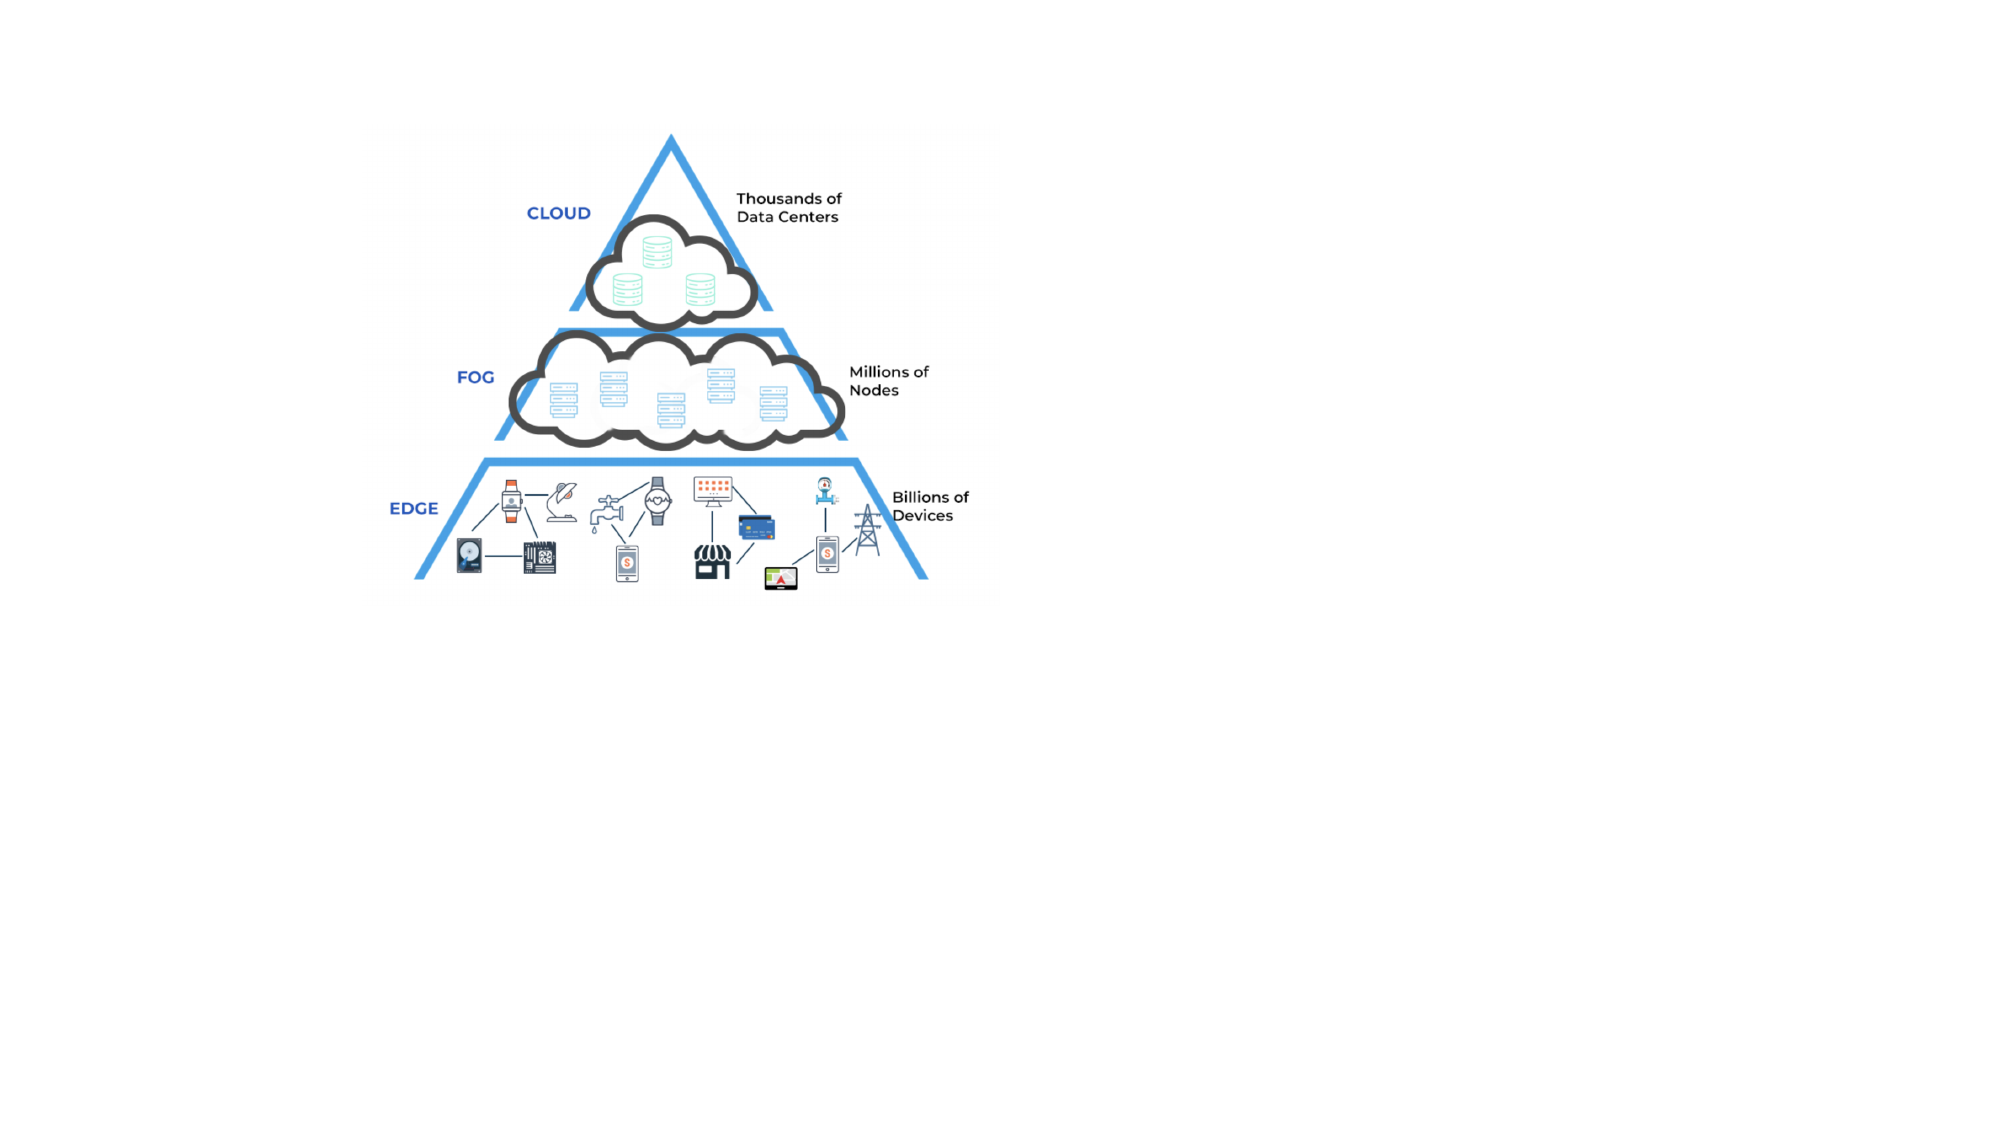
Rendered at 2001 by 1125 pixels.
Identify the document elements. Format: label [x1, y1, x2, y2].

picture [362, 124, 1000, 606]
